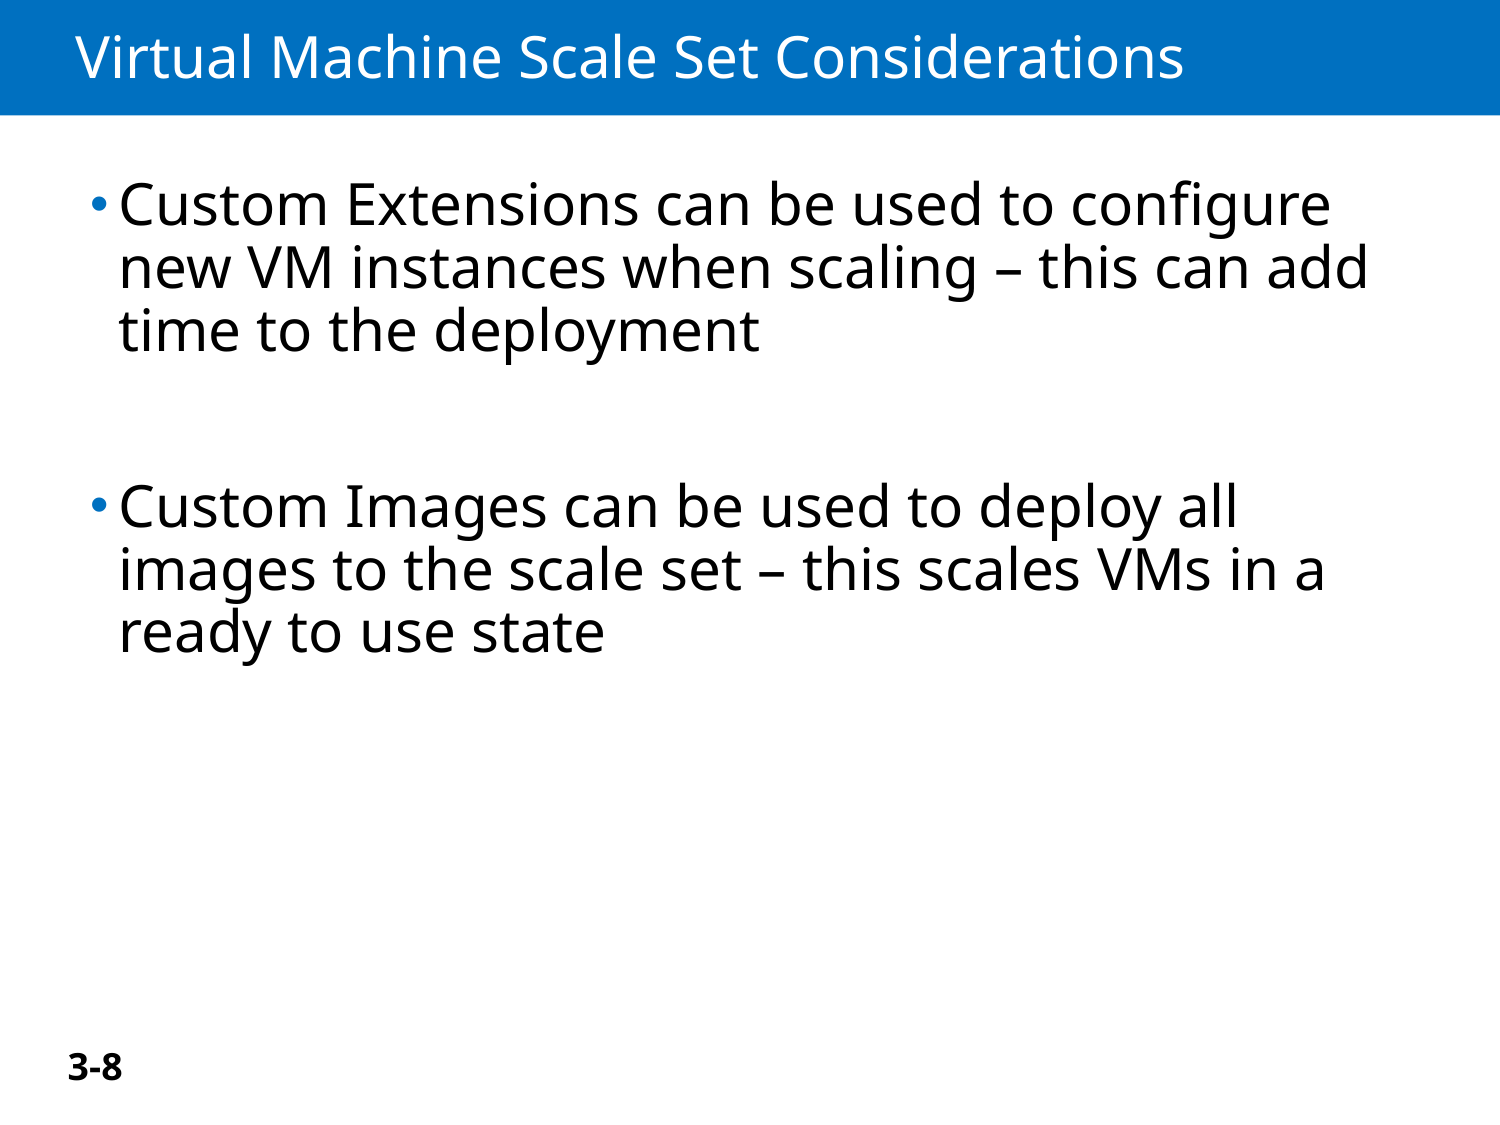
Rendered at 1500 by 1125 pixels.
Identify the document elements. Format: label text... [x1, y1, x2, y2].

title Virtual Machine Scale Set Considerations [75, 0, 1351, 122]
text_box Custom Extensions can be used to configure new VM instances when scaling – this can add time to the deployment Custom Images can be used to deploy all images to the scale set – this scales VMs in a ready to use state [75, 167, 1408, 1012]
text_box 3-8 [52, 1035, 138, 1095]
